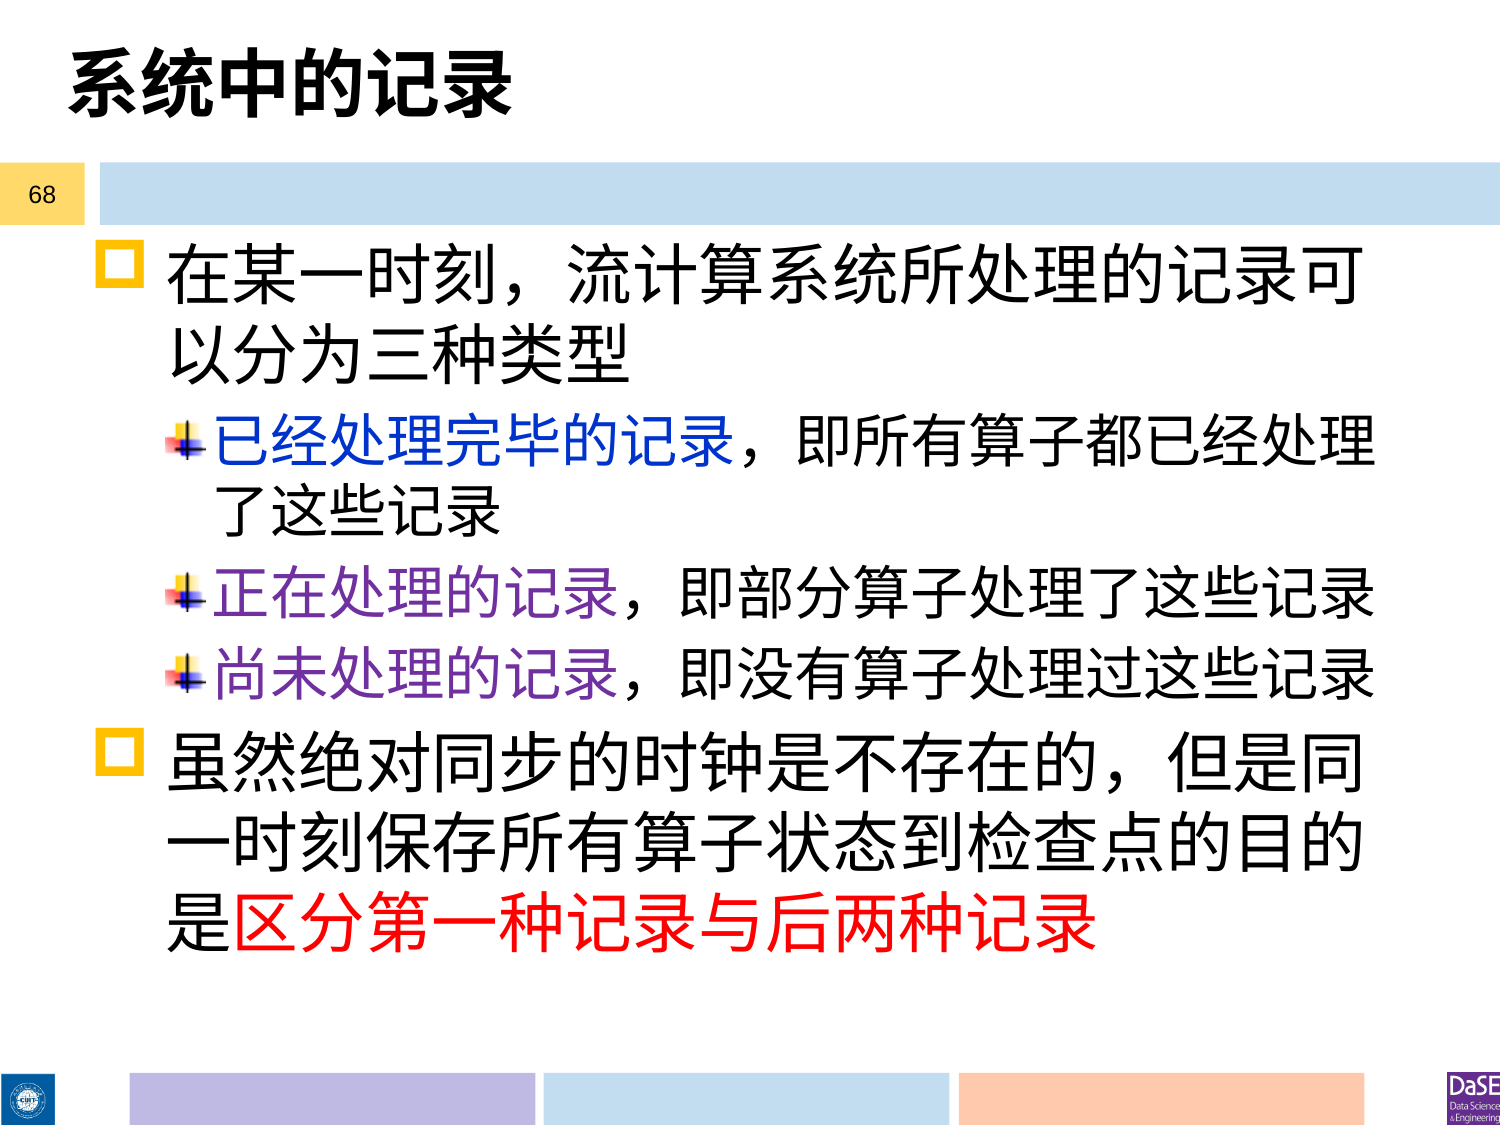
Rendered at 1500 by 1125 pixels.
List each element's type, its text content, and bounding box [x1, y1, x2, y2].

title 系统中的记录 [50, 0, 1459, 175]
picture [165, 651, 206, 693]
picture [165, 418, 206, 460]
slide_number 68 [0, 162, 85, 225]
picture [0, 1072, 56, 1125]
picture [165, 570, 206, 612]
picture [1447, 1072, 1500, 1125]
list 在某一时刻，流计算系统所处理的记录可以分为三种类型 已经处理完毕的记录，即所有算子都已经处理了这些记录 正在处理的记录，即部分算子处理了这些记录 尚未处理的记录，即没有算子处理过这些记录 虽然绝对同步的时钟是不存在的，但是同一时刻保存所有算子状态到检查点的目的是区分第一种记录与后两种记录 [75, 224, 1425, 1005]
